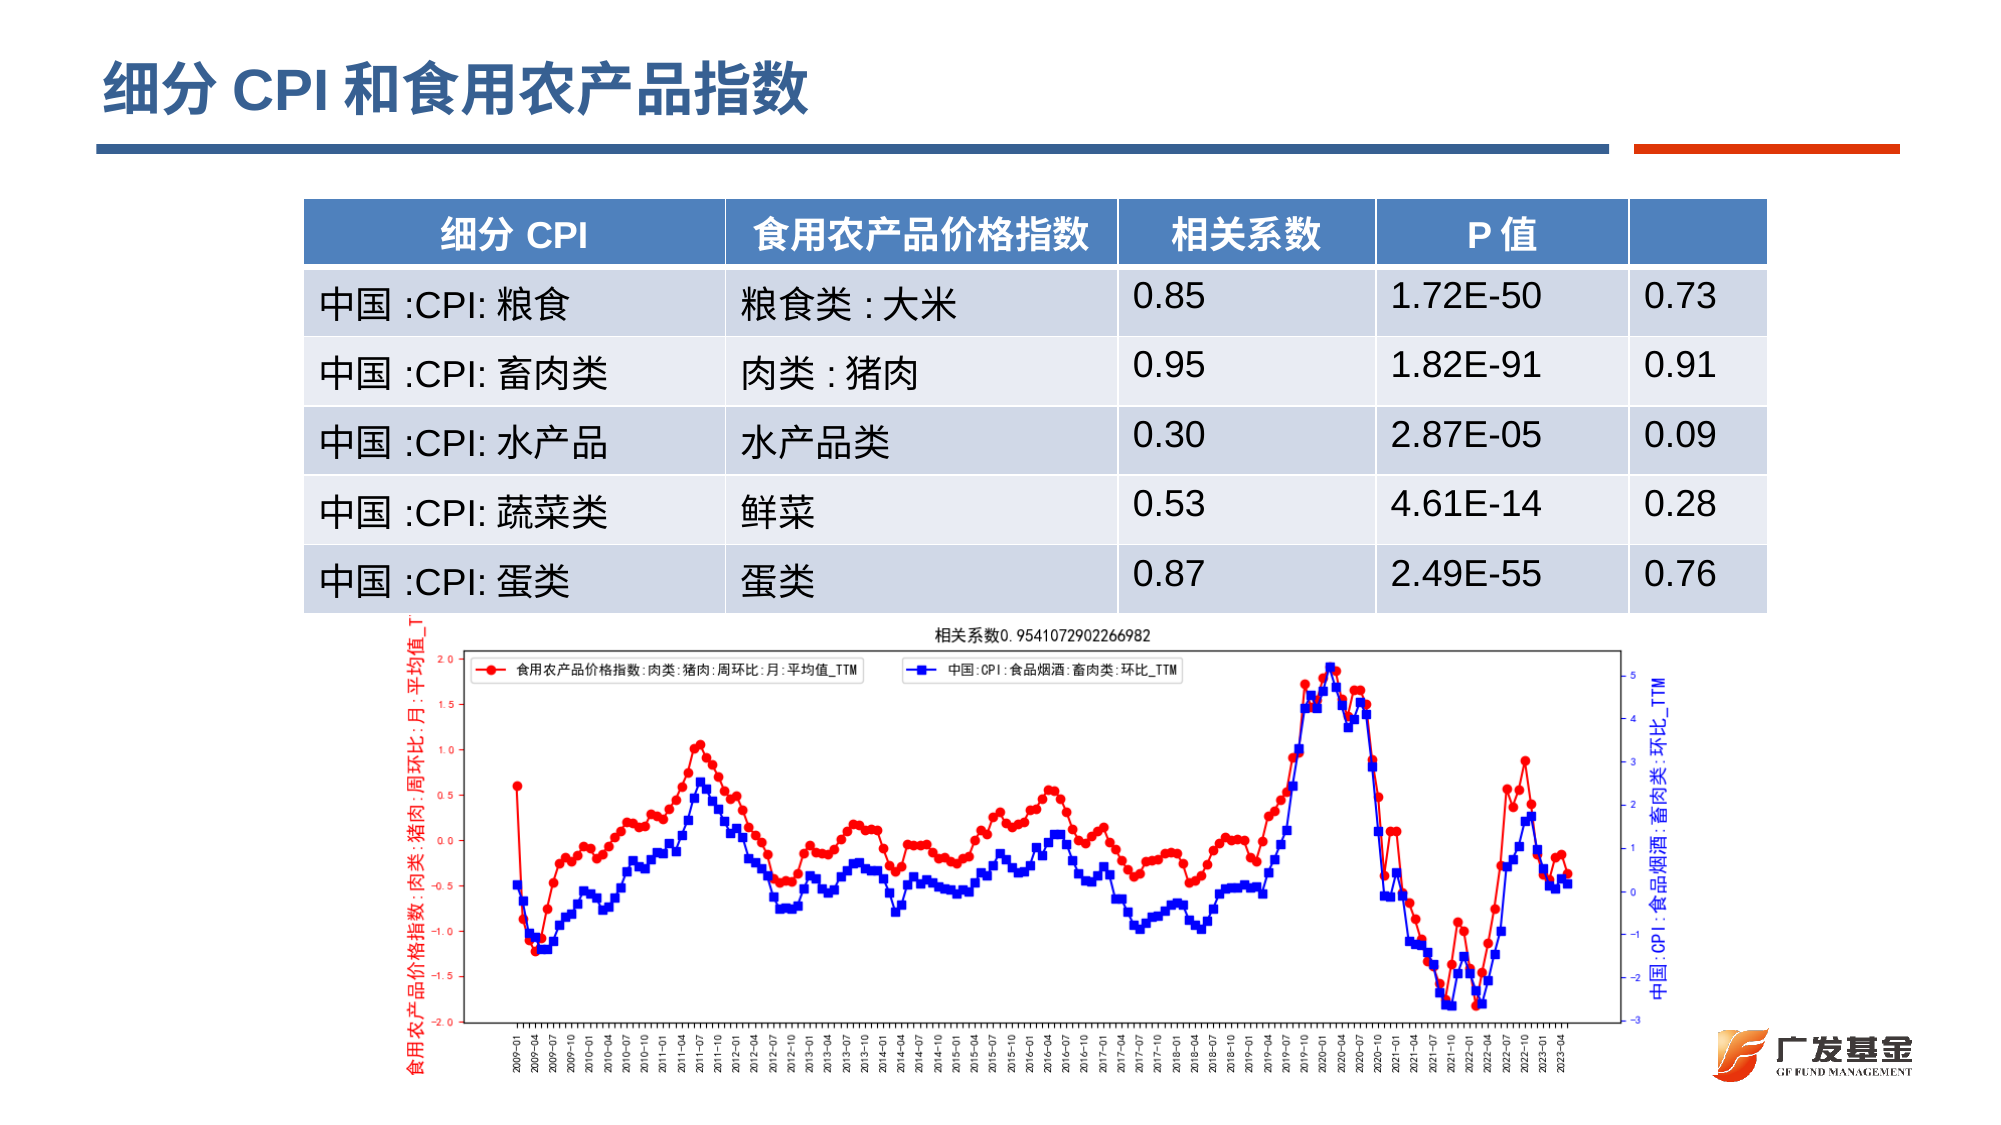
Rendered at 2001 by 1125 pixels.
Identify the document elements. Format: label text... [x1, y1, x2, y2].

title 细分CPI和食用农产品指数 [87, 38, 1779, 136]
picture [367, 593, 1912, 1082]
